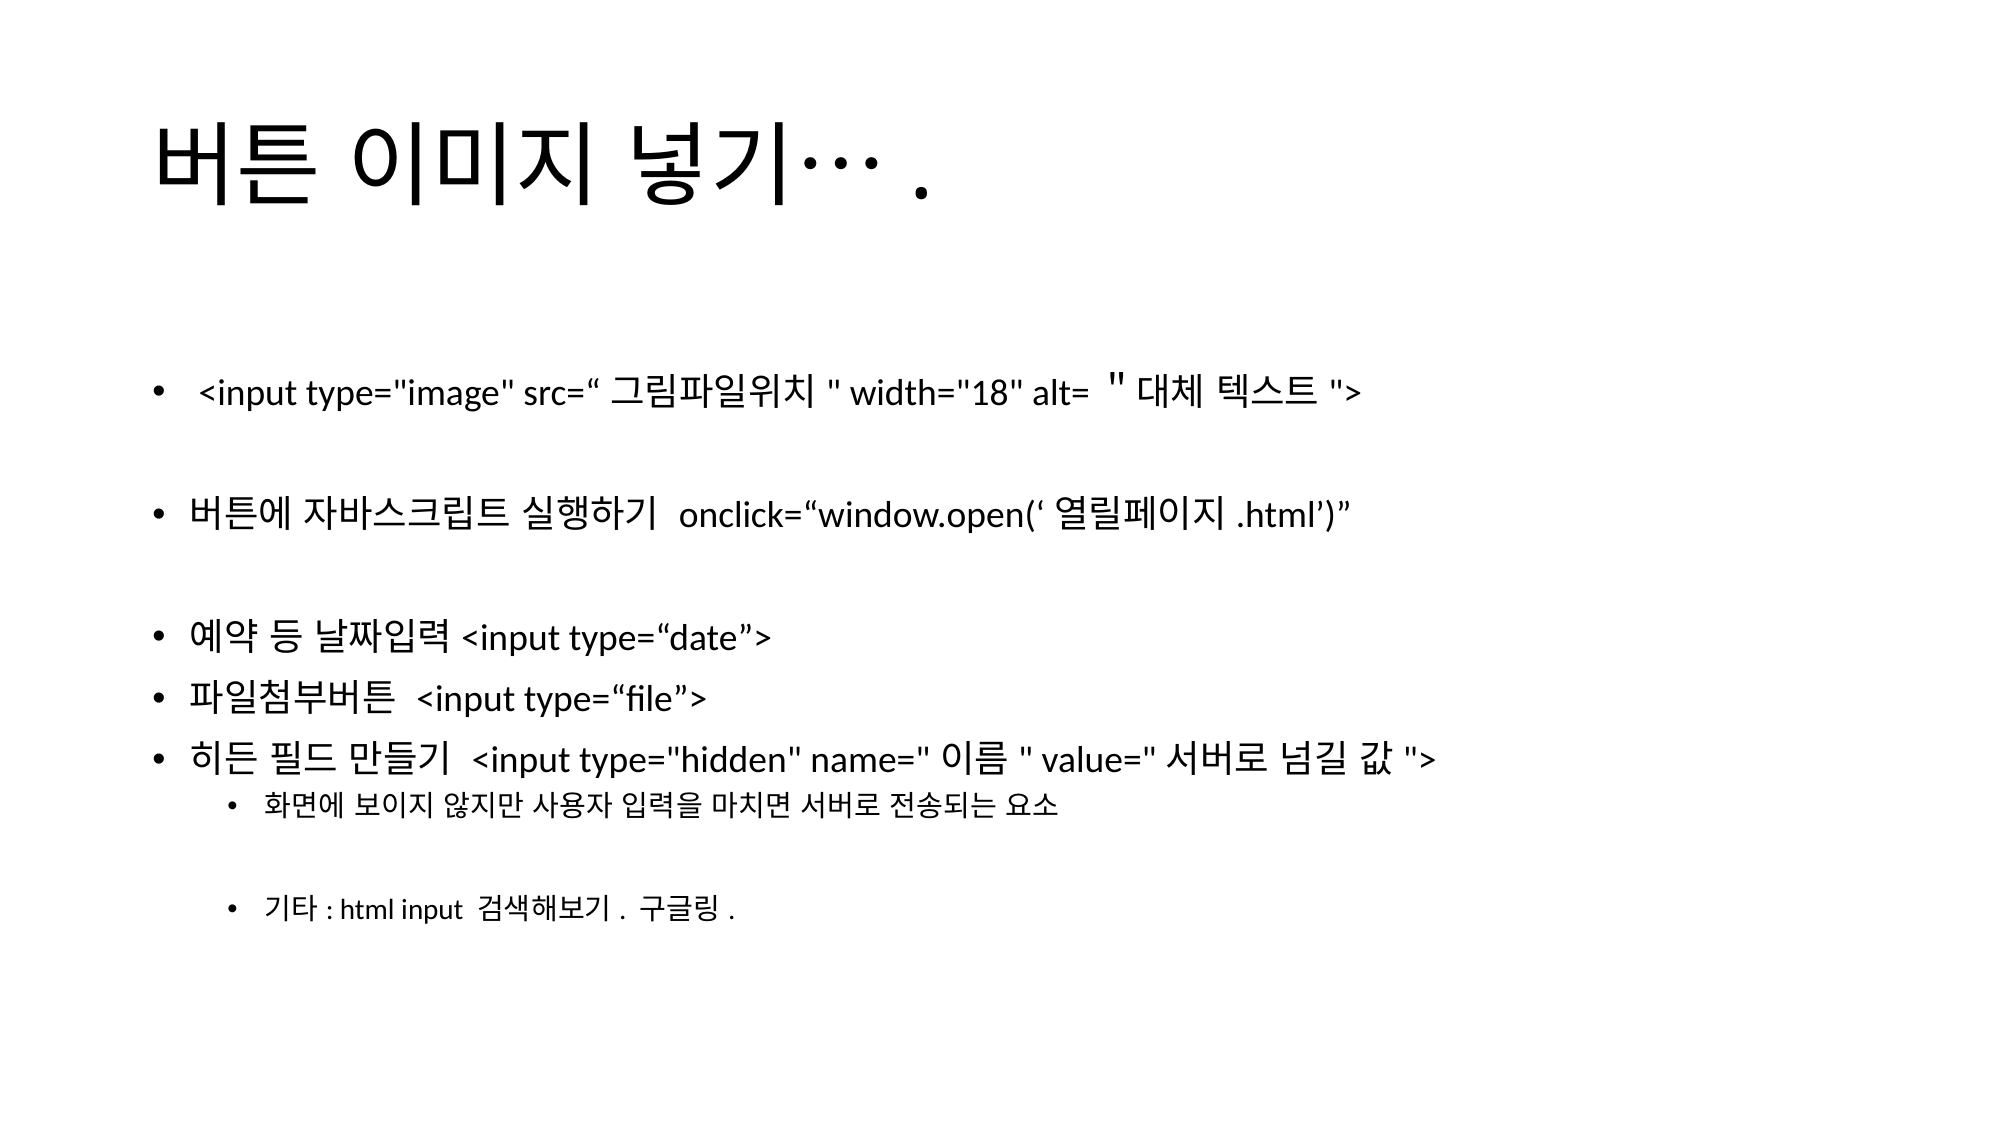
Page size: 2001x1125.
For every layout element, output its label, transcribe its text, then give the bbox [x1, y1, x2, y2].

list <input type="image" src=“그림파일위치" width="18" alt=＂대체 텍스트"> 버튼에 자바스크립트 실행하기 onclick=“window.open(‘열릴페이지.html’)” 예약 등 날짜입력<input type=“date”> 파일첨부버튼 <input type=“file”> 히든 필드 만들기 <input type="hidden" name="이름" value="서버로 넘길 값"> 화면에 보이지 않지만 사용자 입력을 마치면 서버로 전송되는 요소 기타: html input 검색해보기. 구글링. [137, 299, 1863, 1014]
title 버튼 이미지 넣기…. [137, 59, 1863, 278]
